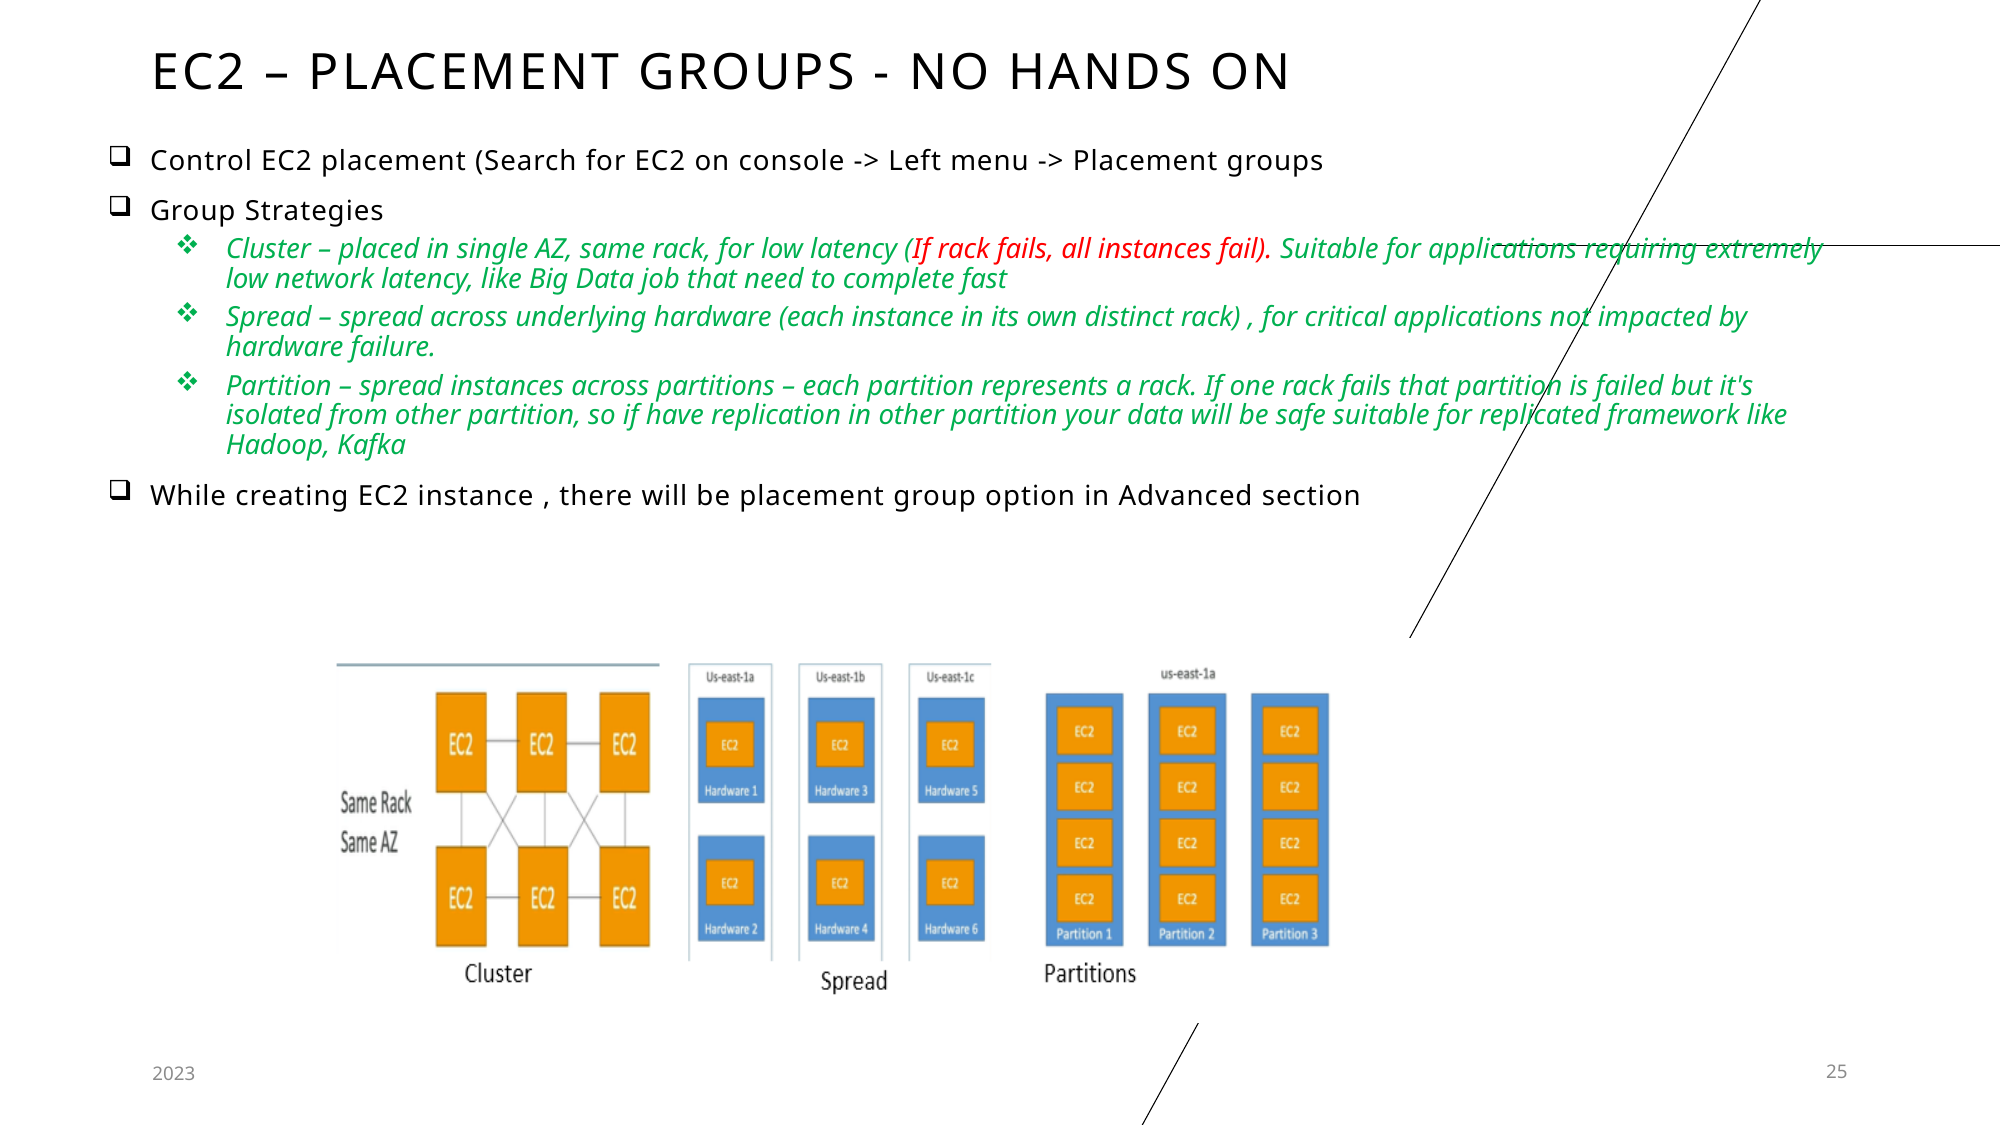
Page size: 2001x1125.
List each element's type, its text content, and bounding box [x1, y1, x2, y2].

title EC2 – Placement groups - no hands on [136, 23, 1339, 108]
slide_number 2023 [137, 1042, 338, 1103]
picture [323, 638, 1413, 1023]
list Control EC2 placement (Search for EC2 on console -> Left menu -> Placement groups Group Strategies Cluster – placed in single AZ, same rack, for low latency (If rack fails, all instances fail). Suitable for applications requiring extremely low network latency, like Big Data job that need to complete fast Spread – spread across underlying hardware (each instance in its own distinct rack) , for critical applications not impacted by hardware failure. Partition – spread instances across partitions – each partition represents a rack. If one rack fails that partition is failed but it's isolated from other partition, so if have replication in other partition your data will be safe suitable for replicated framework like Hadoop, Kafka While creating EC2 instance , there will be placement group option in Advanced section [93, 135, 1848, 520]
slide_number 25 [1412, 1042, 1863, 1103]
